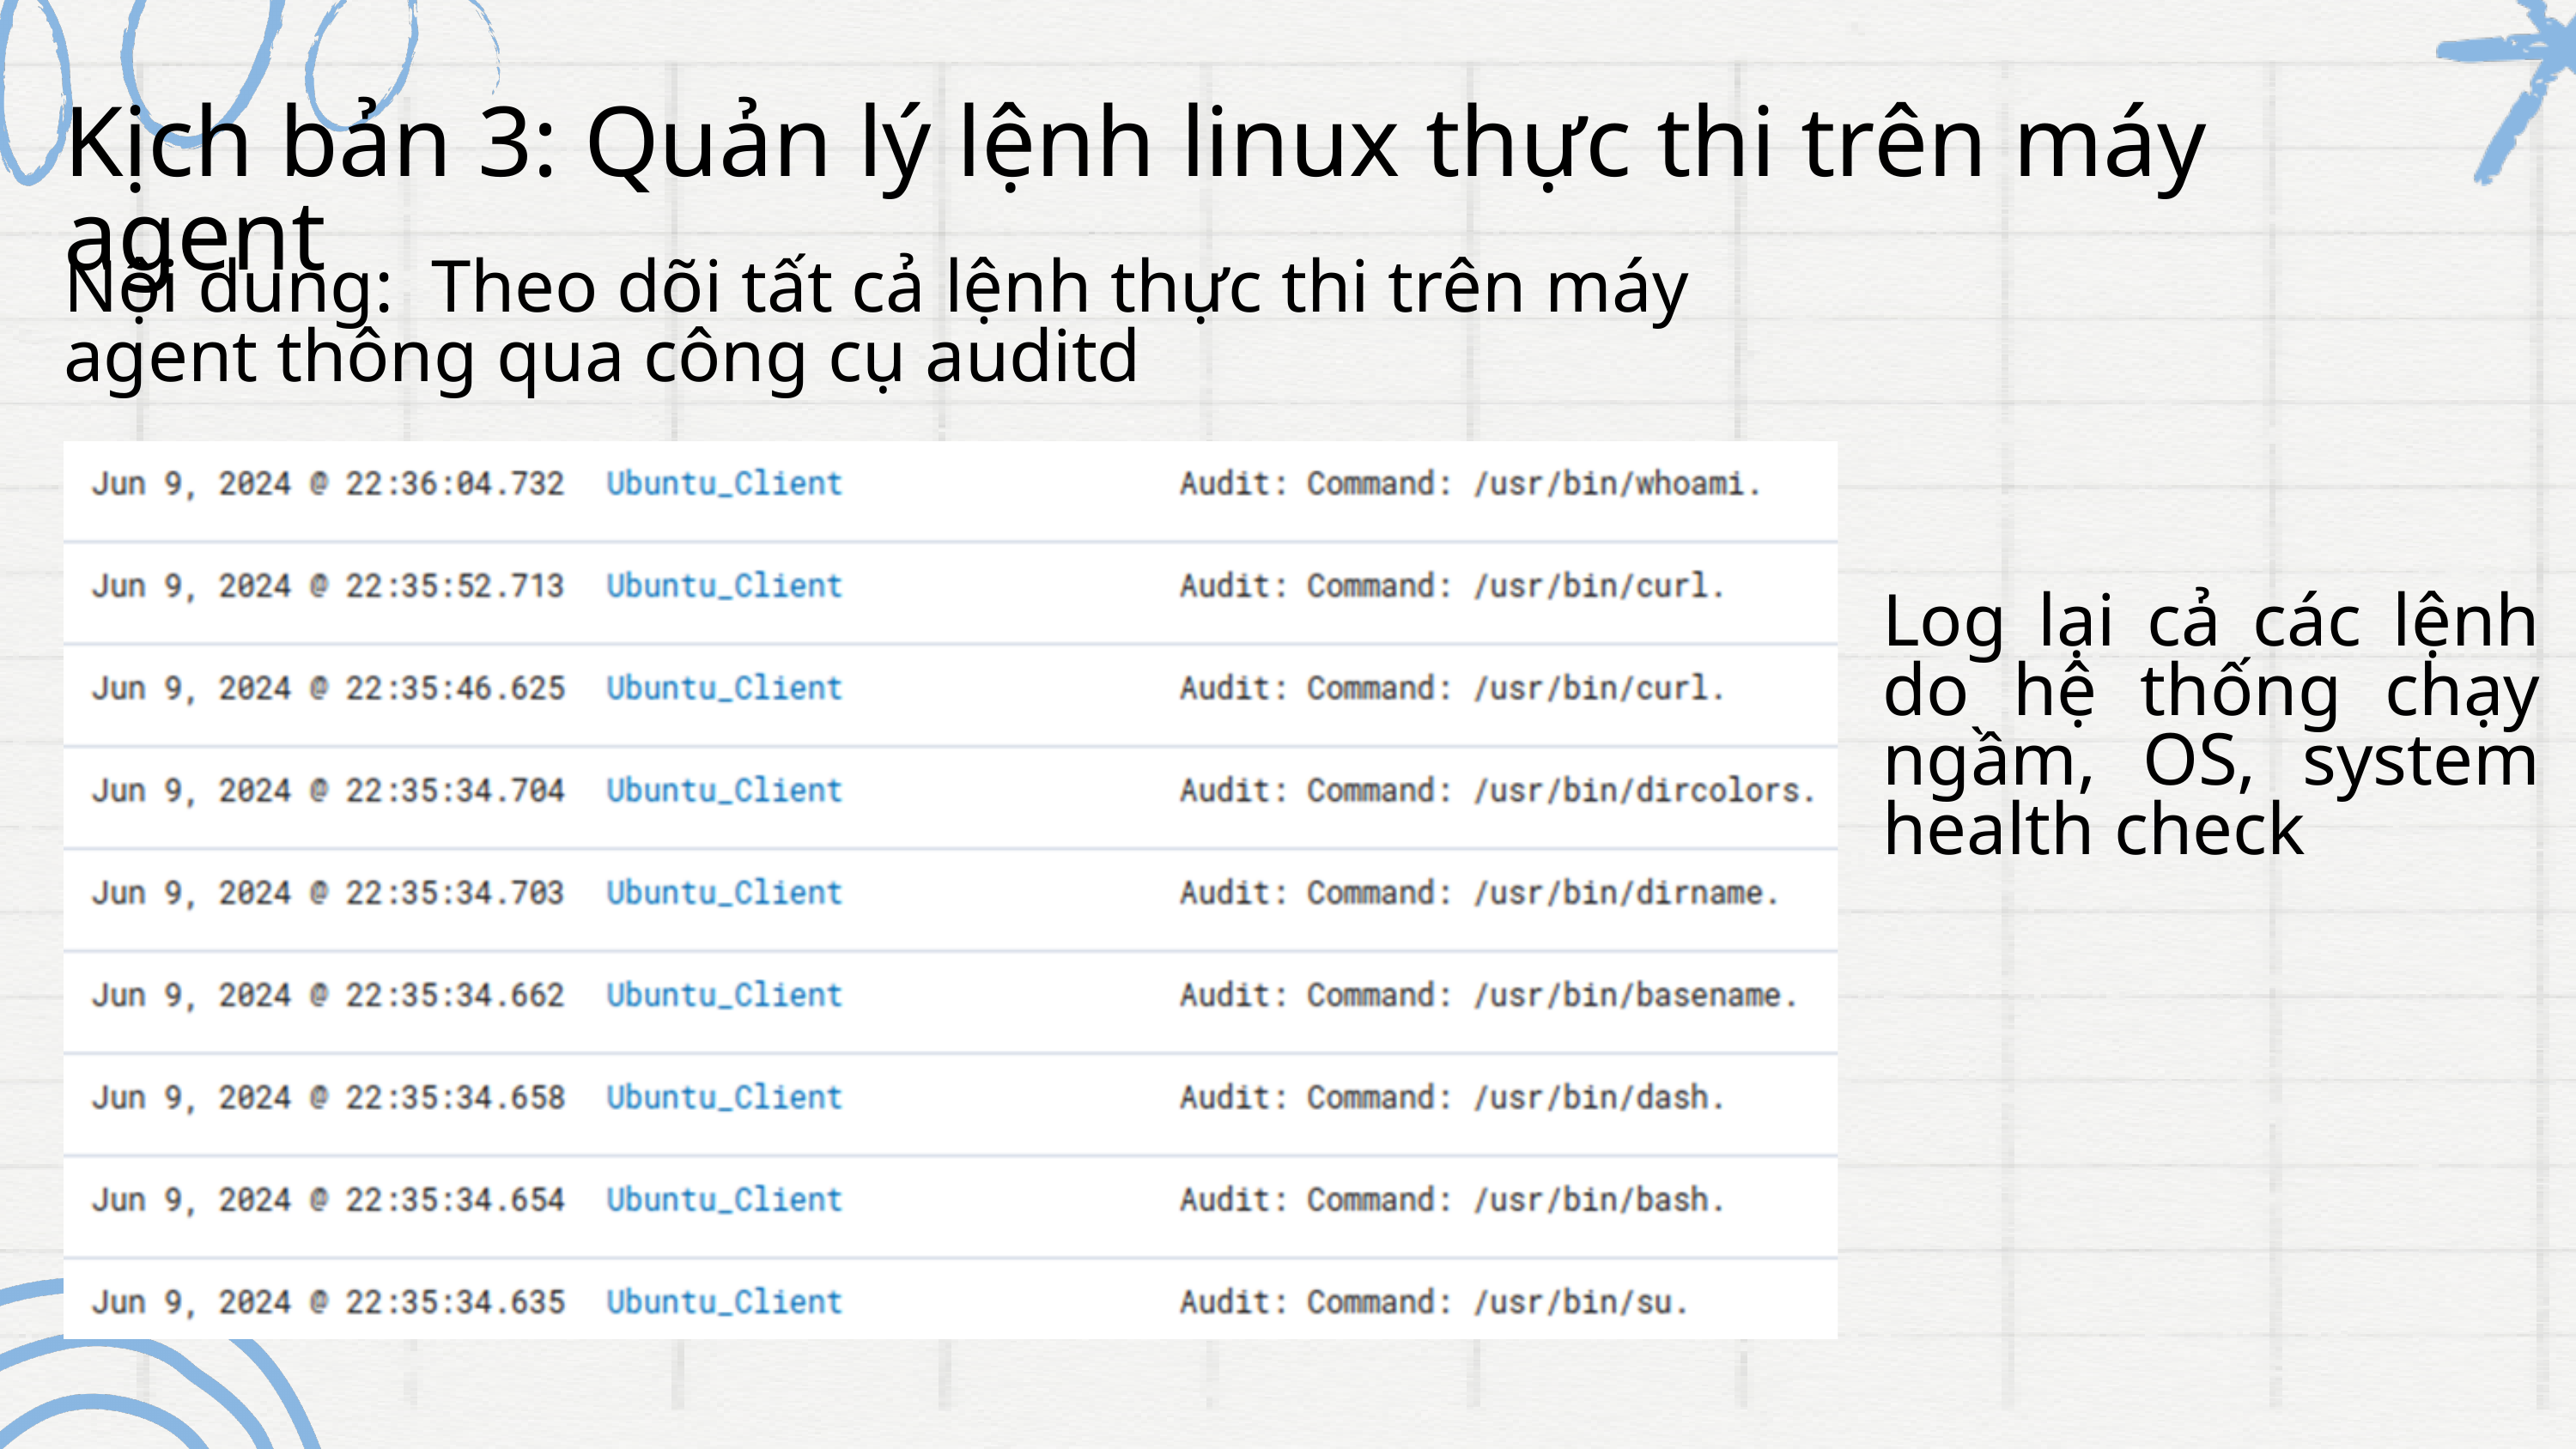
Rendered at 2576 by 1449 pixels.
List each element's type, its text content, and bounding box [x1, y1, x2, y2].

text_box [0, 0, 501, 187]
text_box [64, 441, 1838, 1339]
text_box Log lại cả các lệnh do hệ thống chạy ngầm, OS, system health check [1882, 591, 2542, 870]
text_box [0, 0, 2576, 1449]
text_box Nội dung: Theo dõi tất cả lệnh thực thi trên máy agent thông qua công cụ auditd [64, 257, 1789, 397]
text_box [0, 1252, 349, 1449]
text_box [2435, 0, 2576, 187]
text_box Kịch bản 3: Quản lý lệnh linux thực thi trên máy agent [64, 102, 2372, 290]
